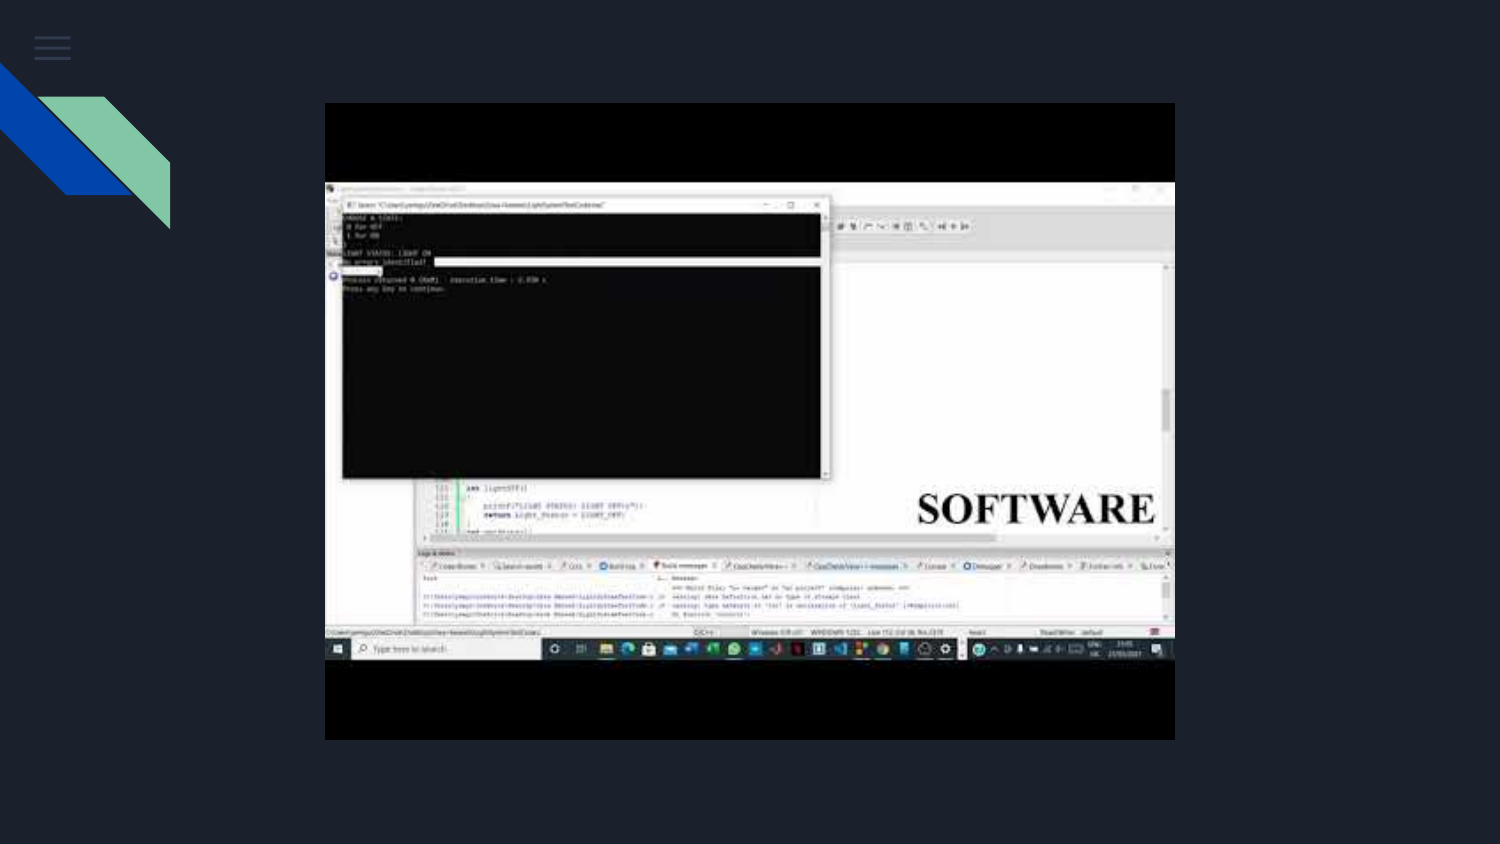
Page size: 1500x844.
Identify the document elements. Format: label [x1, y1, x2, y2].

picture [325, 103, 1175, 741]
